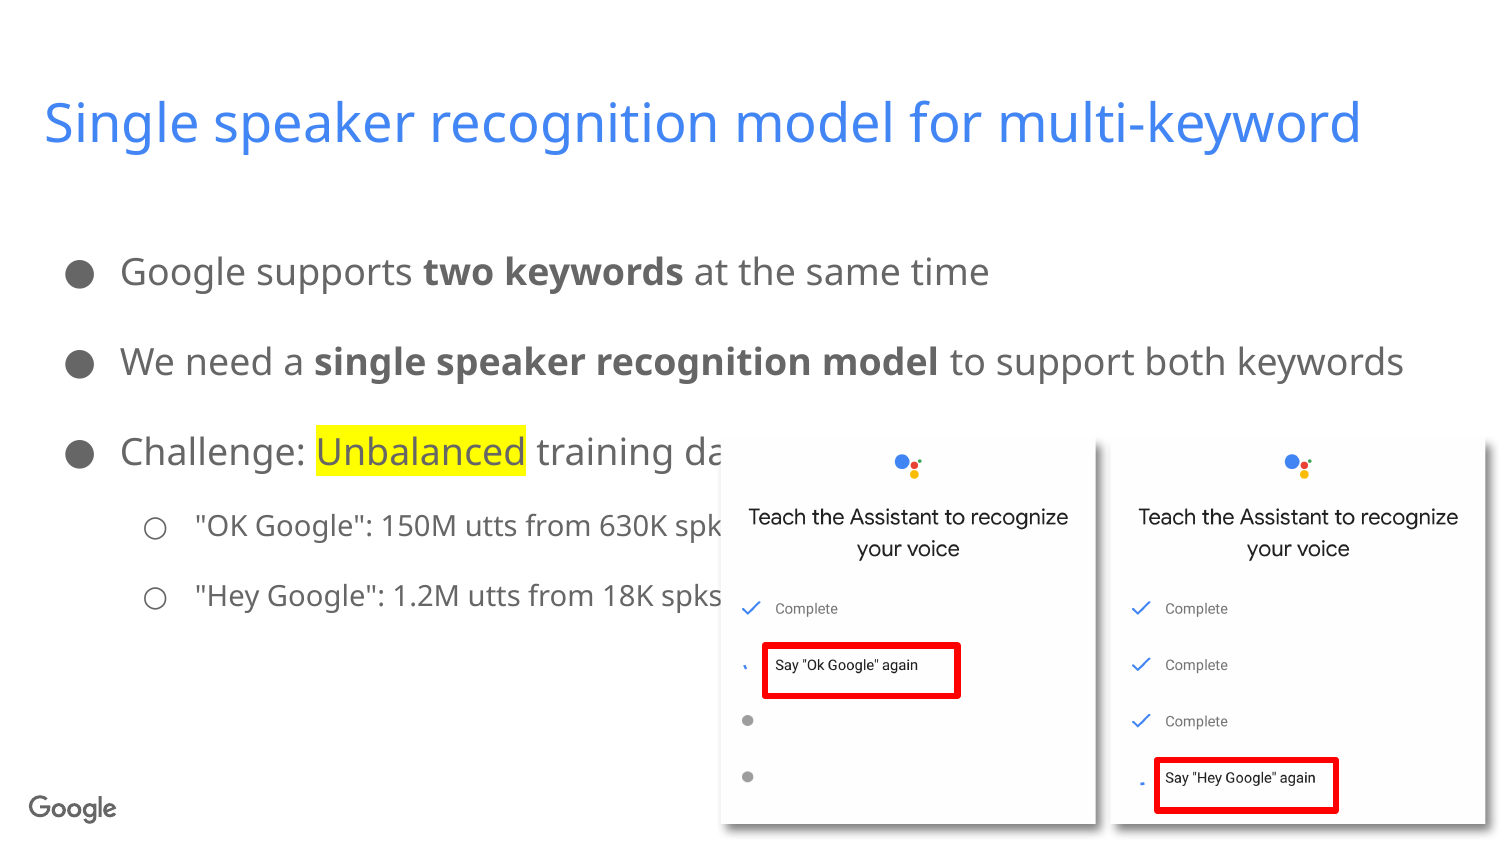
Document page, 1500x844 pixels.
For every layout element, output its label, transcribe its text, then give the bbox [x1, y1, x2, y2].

title Single speaker recognition model for multi-keyword [29, 73, 1471, 168]
picture [720, 436, 1096, 824]
picture [1110, 436, 1486, 824]
list Google supports two keywords at the same time We need a single speaker recognition model to support both keywords Challenge: Unbalanced training data "OK Google": 150M utts from 630K spks "Hey Google": 1.2M utts from 18K spks [29, 187, 1471, 748]
